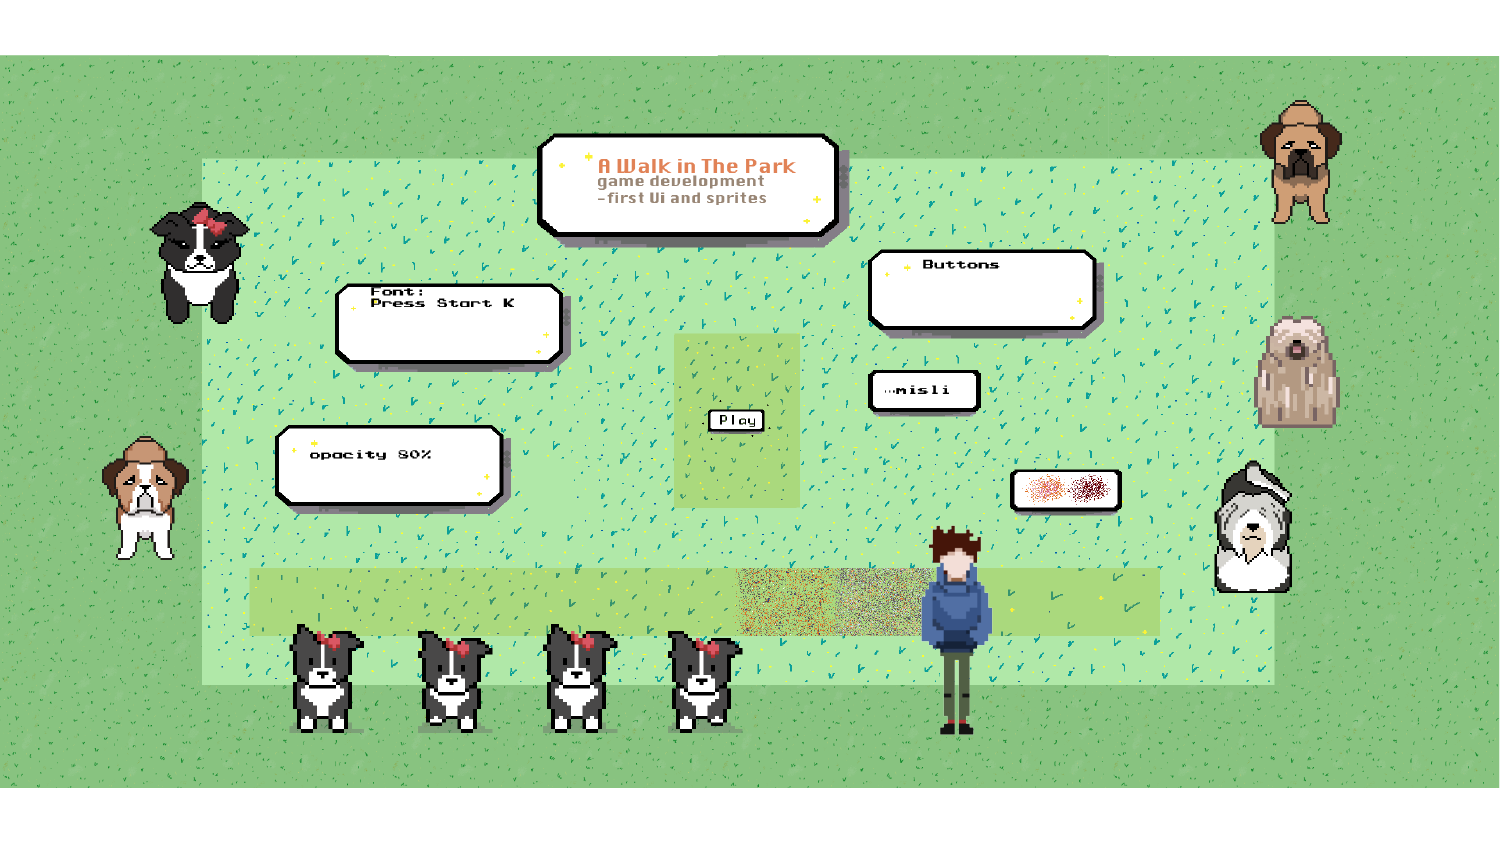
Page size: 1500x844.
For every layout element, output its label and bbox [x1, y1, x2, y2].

picture [0, 55, 1500, 789]
